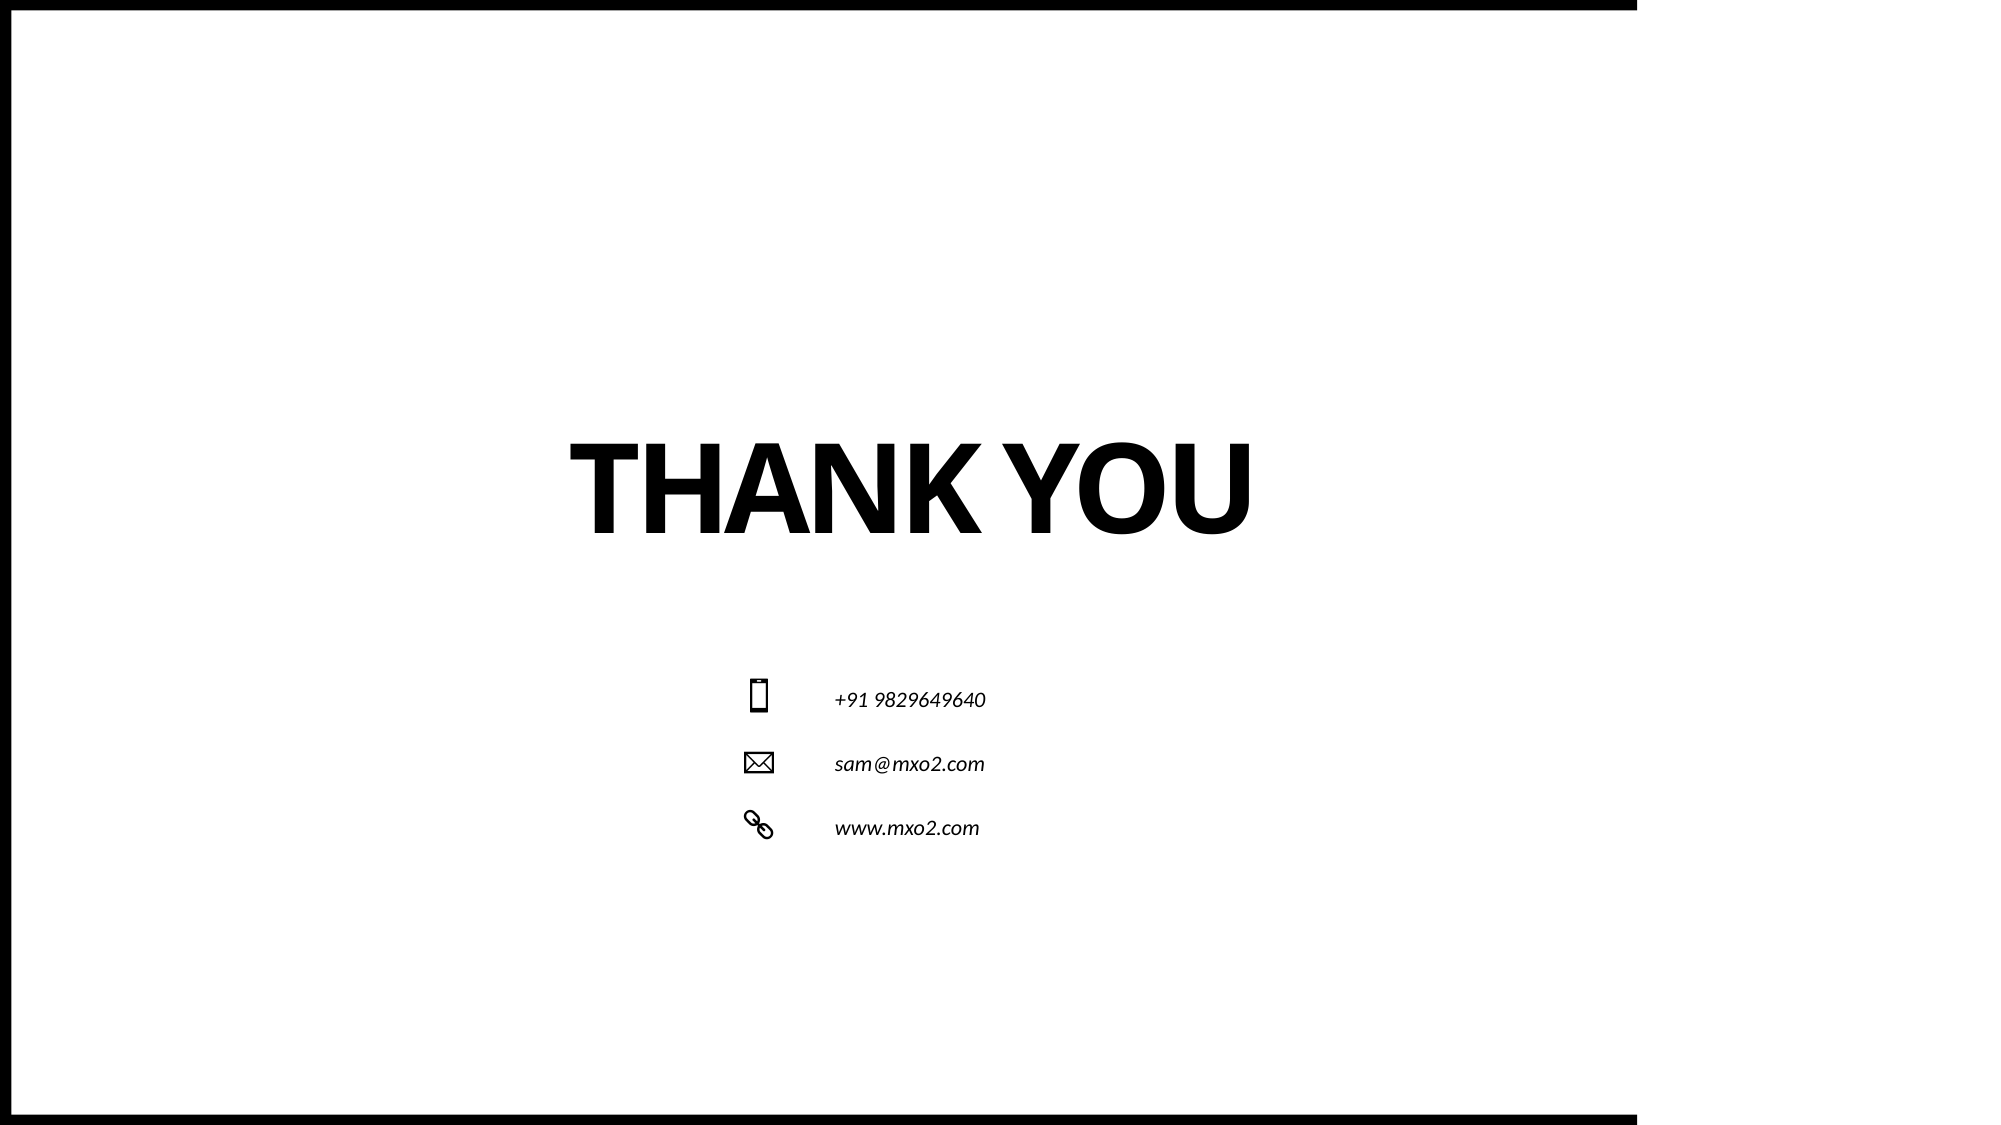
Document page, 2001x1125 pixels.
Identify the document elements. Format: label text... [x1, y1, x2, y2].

title THANK YOU [356, 346, 1472, 622]
picture [741, 677, 777, 714]
list www.mxo2.com [819, 808, 1298, 848]
picture [741, 744, 777, 781]
picture [738, 804, 779, 845]
list +91 9829649640 [819, 680, 1298, 720]
list sam@mxo2.com [819, 744, 1298, 784]
